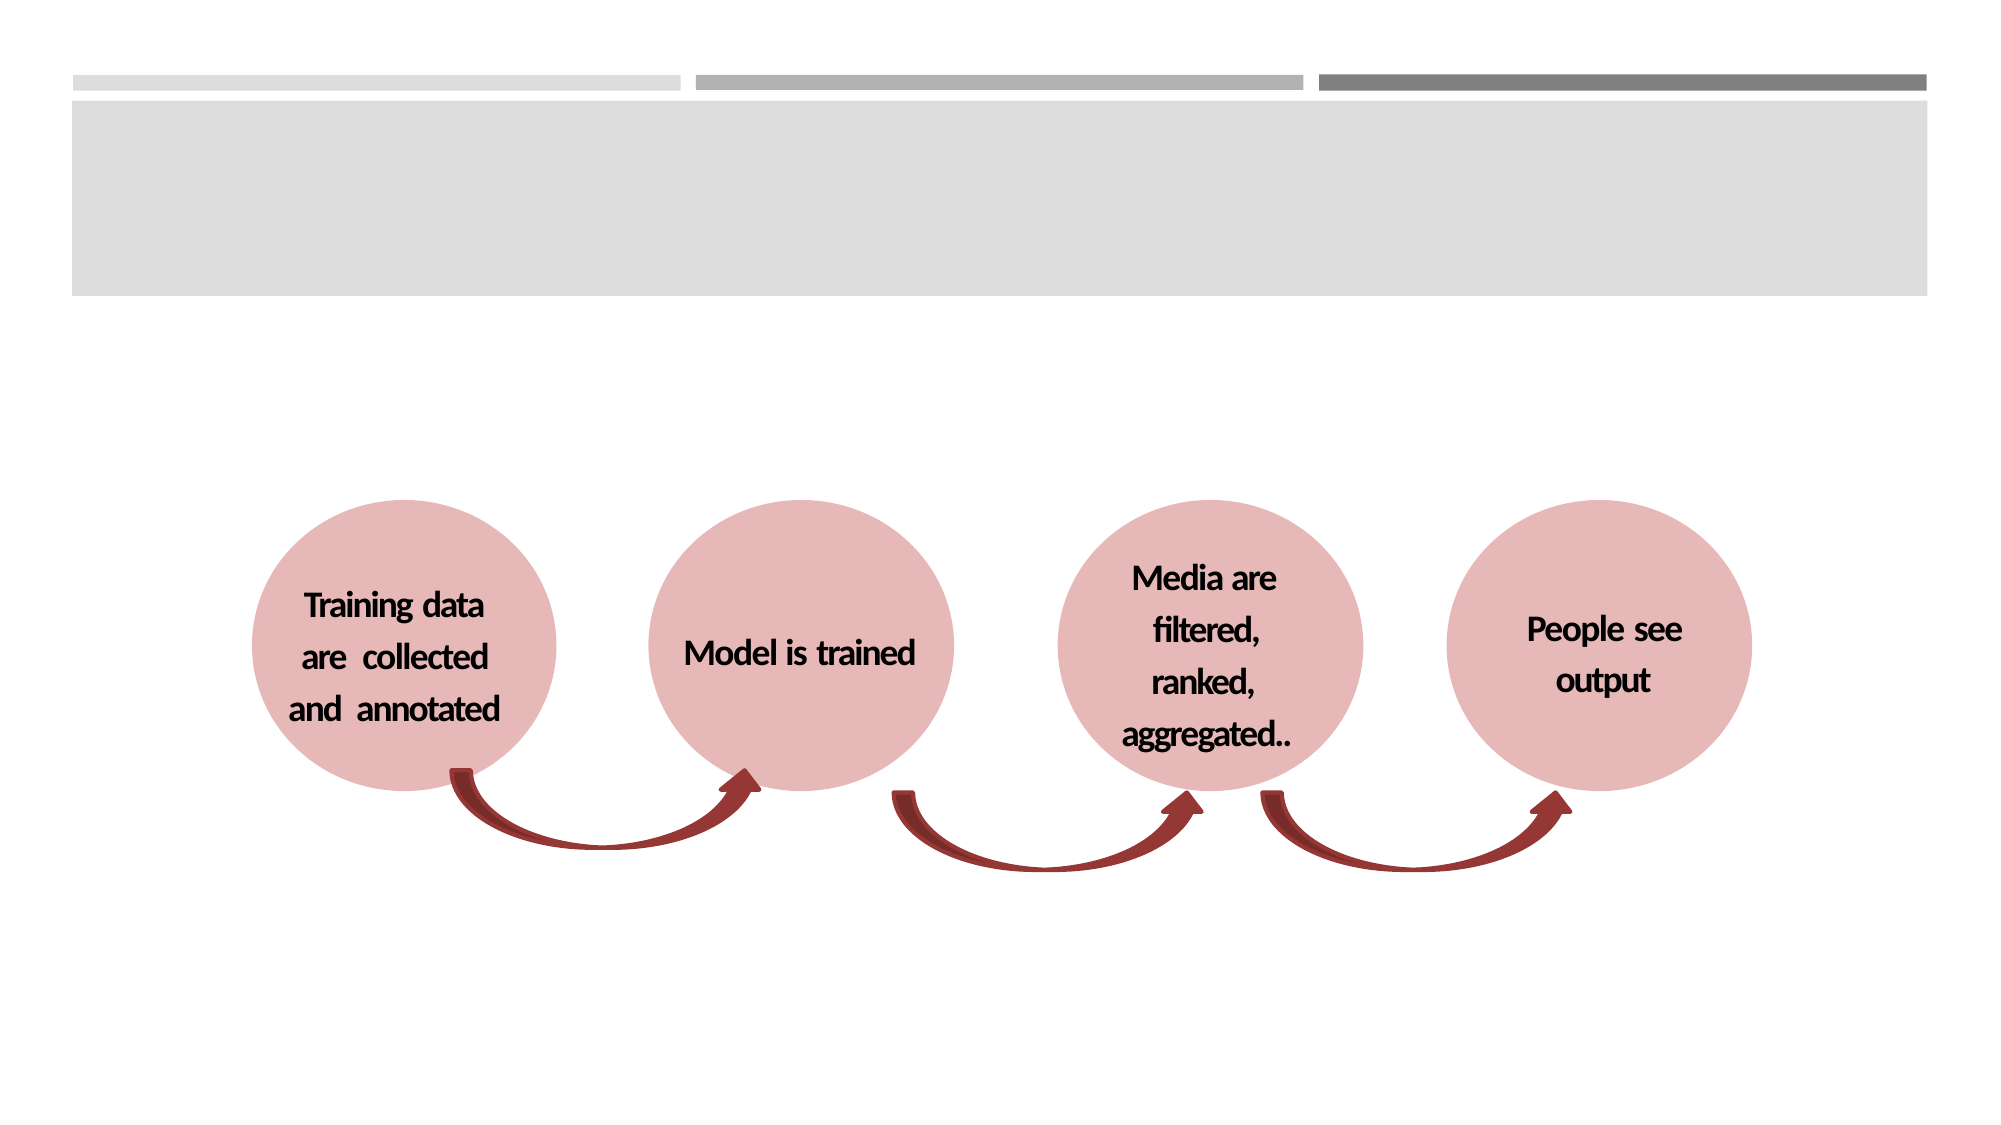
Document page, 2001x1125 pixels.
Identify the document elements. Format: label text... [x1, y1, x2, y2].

text_box [648, 499, 955, 792]
text_box [1260, 790, 1573, 873]
text_box [1101, 499, 1364, 792]
text_box Model is trained [681, 625, 933, 673]
text_box Media are ﬁltered, ranked, aggregated.. [1099, 544, 1313, 754]
text_box [1057, 546, 1099, 746]
text_box [1446, 499, 1753, 792]
text_box [891, 790, 1204, 873]
text_box People see output [1524, 595, 1720, 701]
text_box [449, 768, 762, 850]
text_box Training data are collected and annotated [280, 571, 508, 729]
text_box [251, 499, 557, 792]
